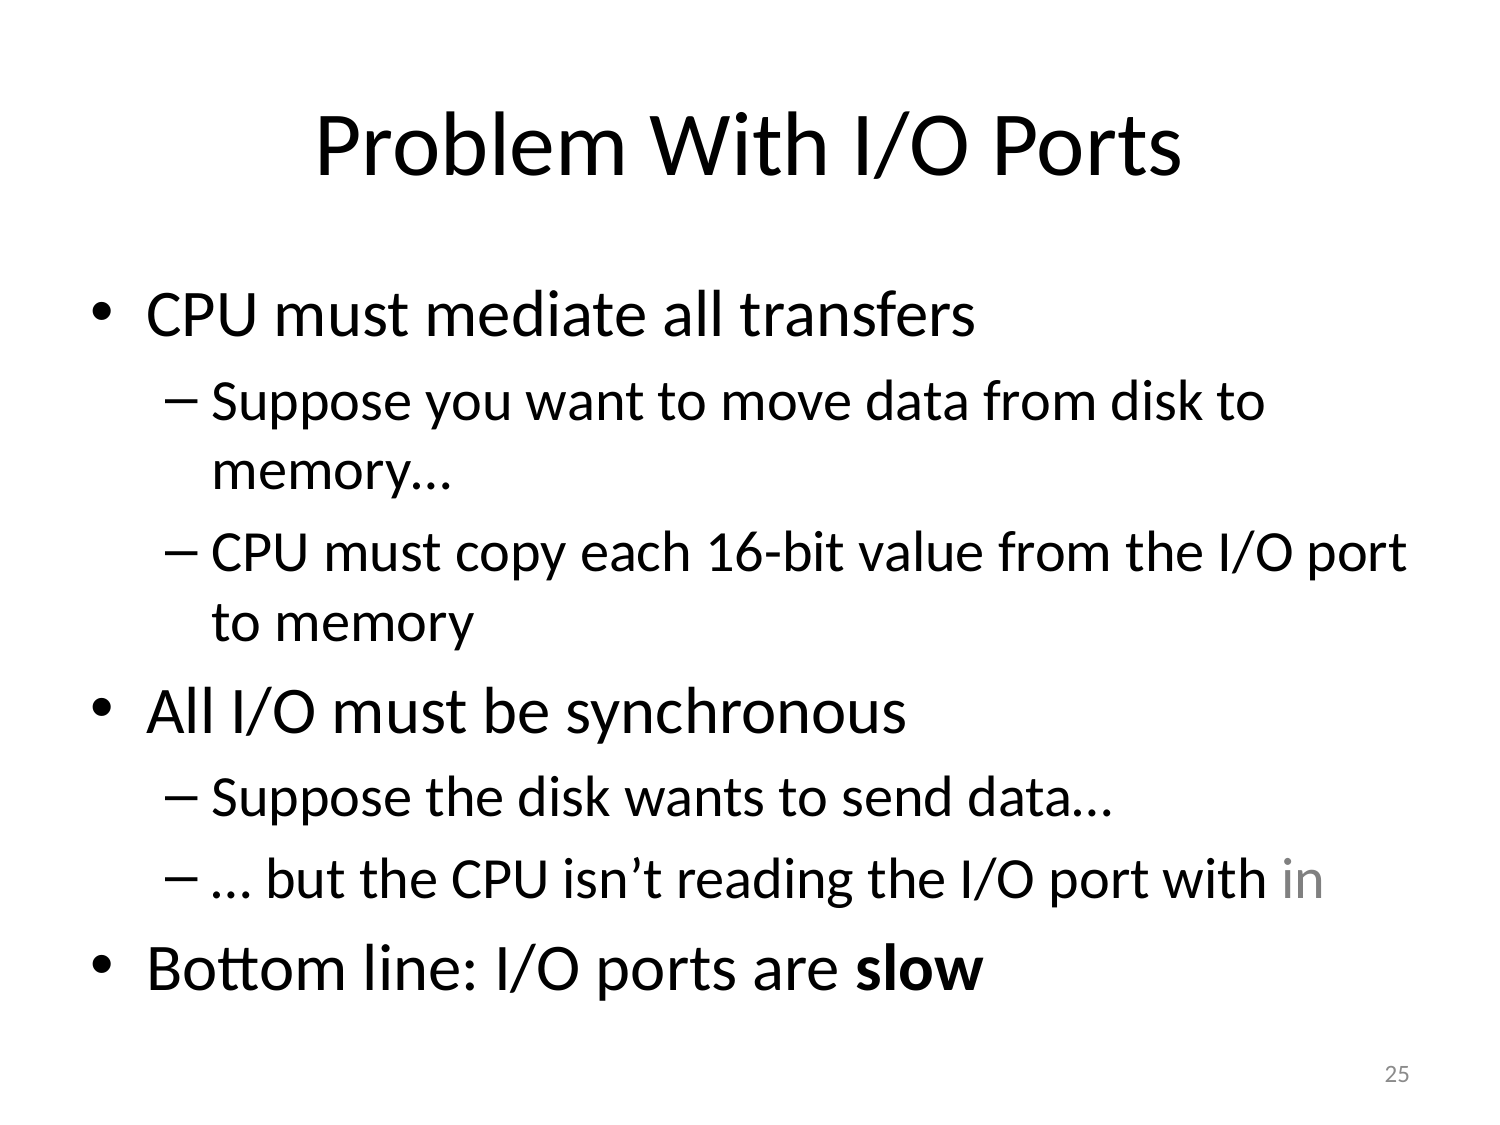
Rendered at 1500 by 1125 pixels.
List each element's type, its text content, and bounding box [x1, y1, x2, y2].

title Problem With I/O Ports [75, 45, 1425, 233]
slide_number 25 [1074, 1042, 1425, 1103]
list CPU must mediate all transfers Suppose you want to move data from disk to memory… CPU must copy each 16-bit value from the I/O port to memory All I/O must be synchronous Suppose the disk wants to send data… … but the CPU isn’t reading the I/O port with in Bottom line: I/O ports are slow [75, 262, 1425, 1043]
